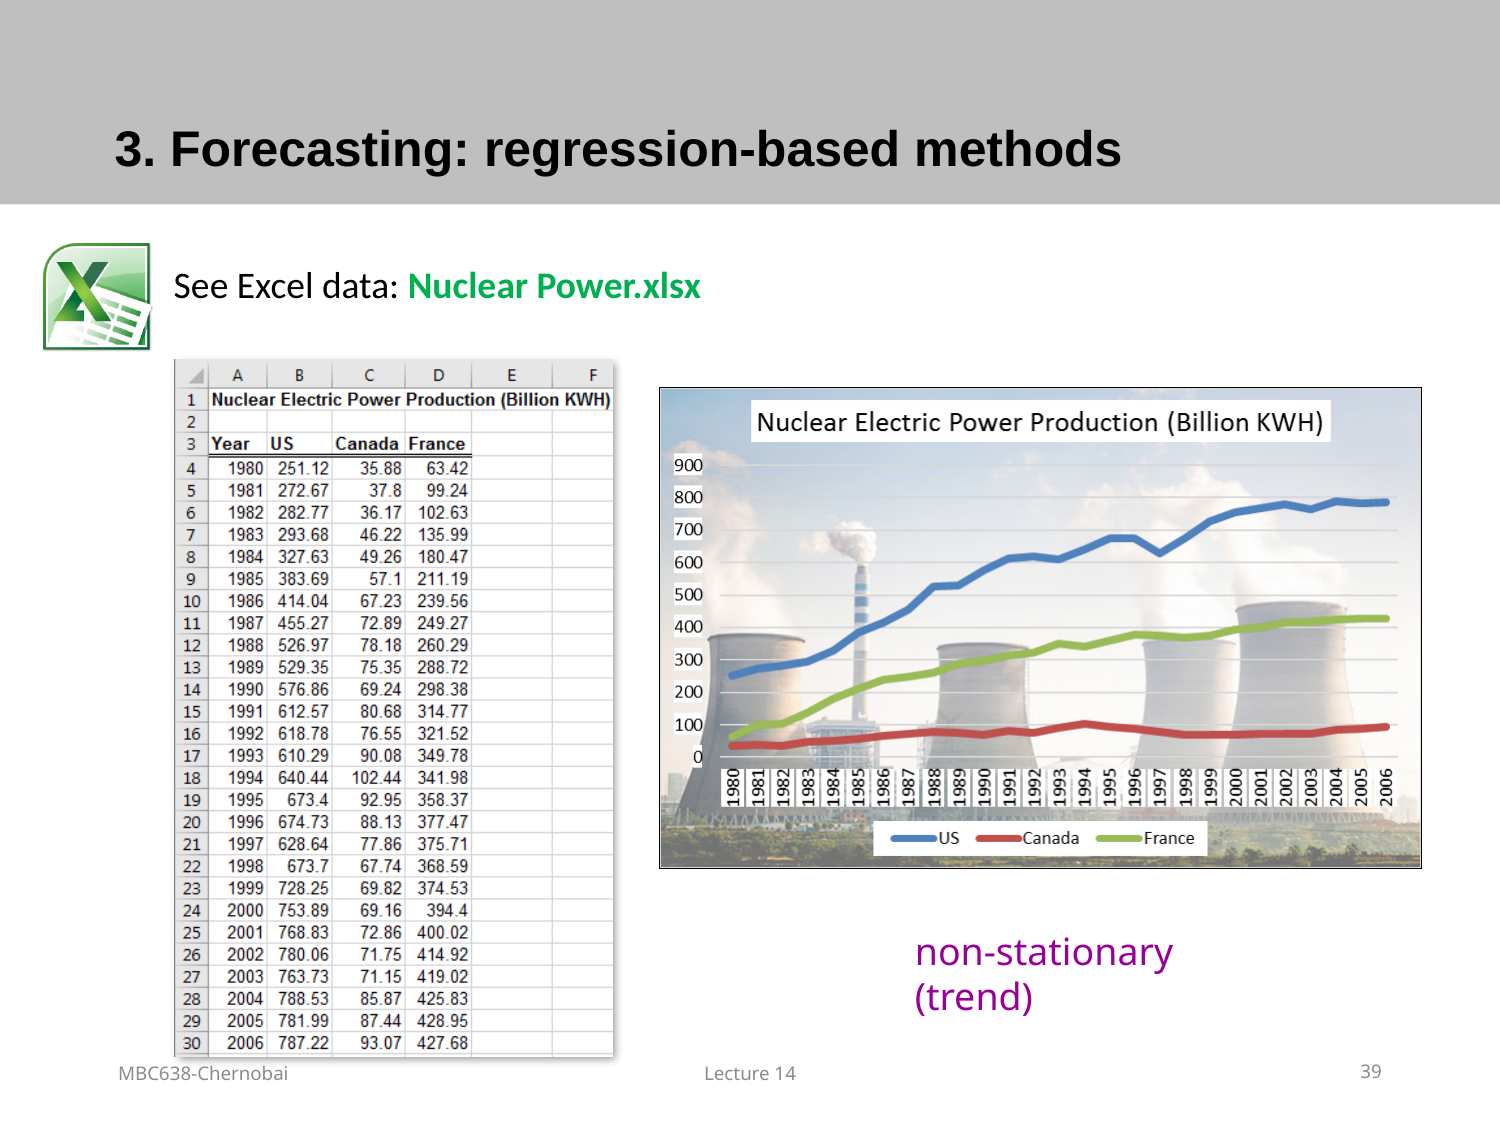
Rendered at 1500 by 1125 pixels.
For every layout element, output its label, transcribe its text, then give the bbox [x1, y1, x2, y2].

text_box [0, 0, 1500, 205]
text_box non-stationary (trend) [899, 920, 1275, 1026]
footer Lecture 14 [496, 1042, 1004, 1103]
slide_number MBC638-Chernobai [103, 1042, 441, 1103]
picture [174, 359, 613, 1057]
slide_number 39 [1059, 1042, 1397, 1103]
list See Excel data: Nuclear Power.xlsx [31, 258, 1469, 469]
title 3. Forecasting: regression-based methods [99, 41, 1394, 259]
picture [659, 387, 1422, 869]
picture [43, 243, 156, 356]
